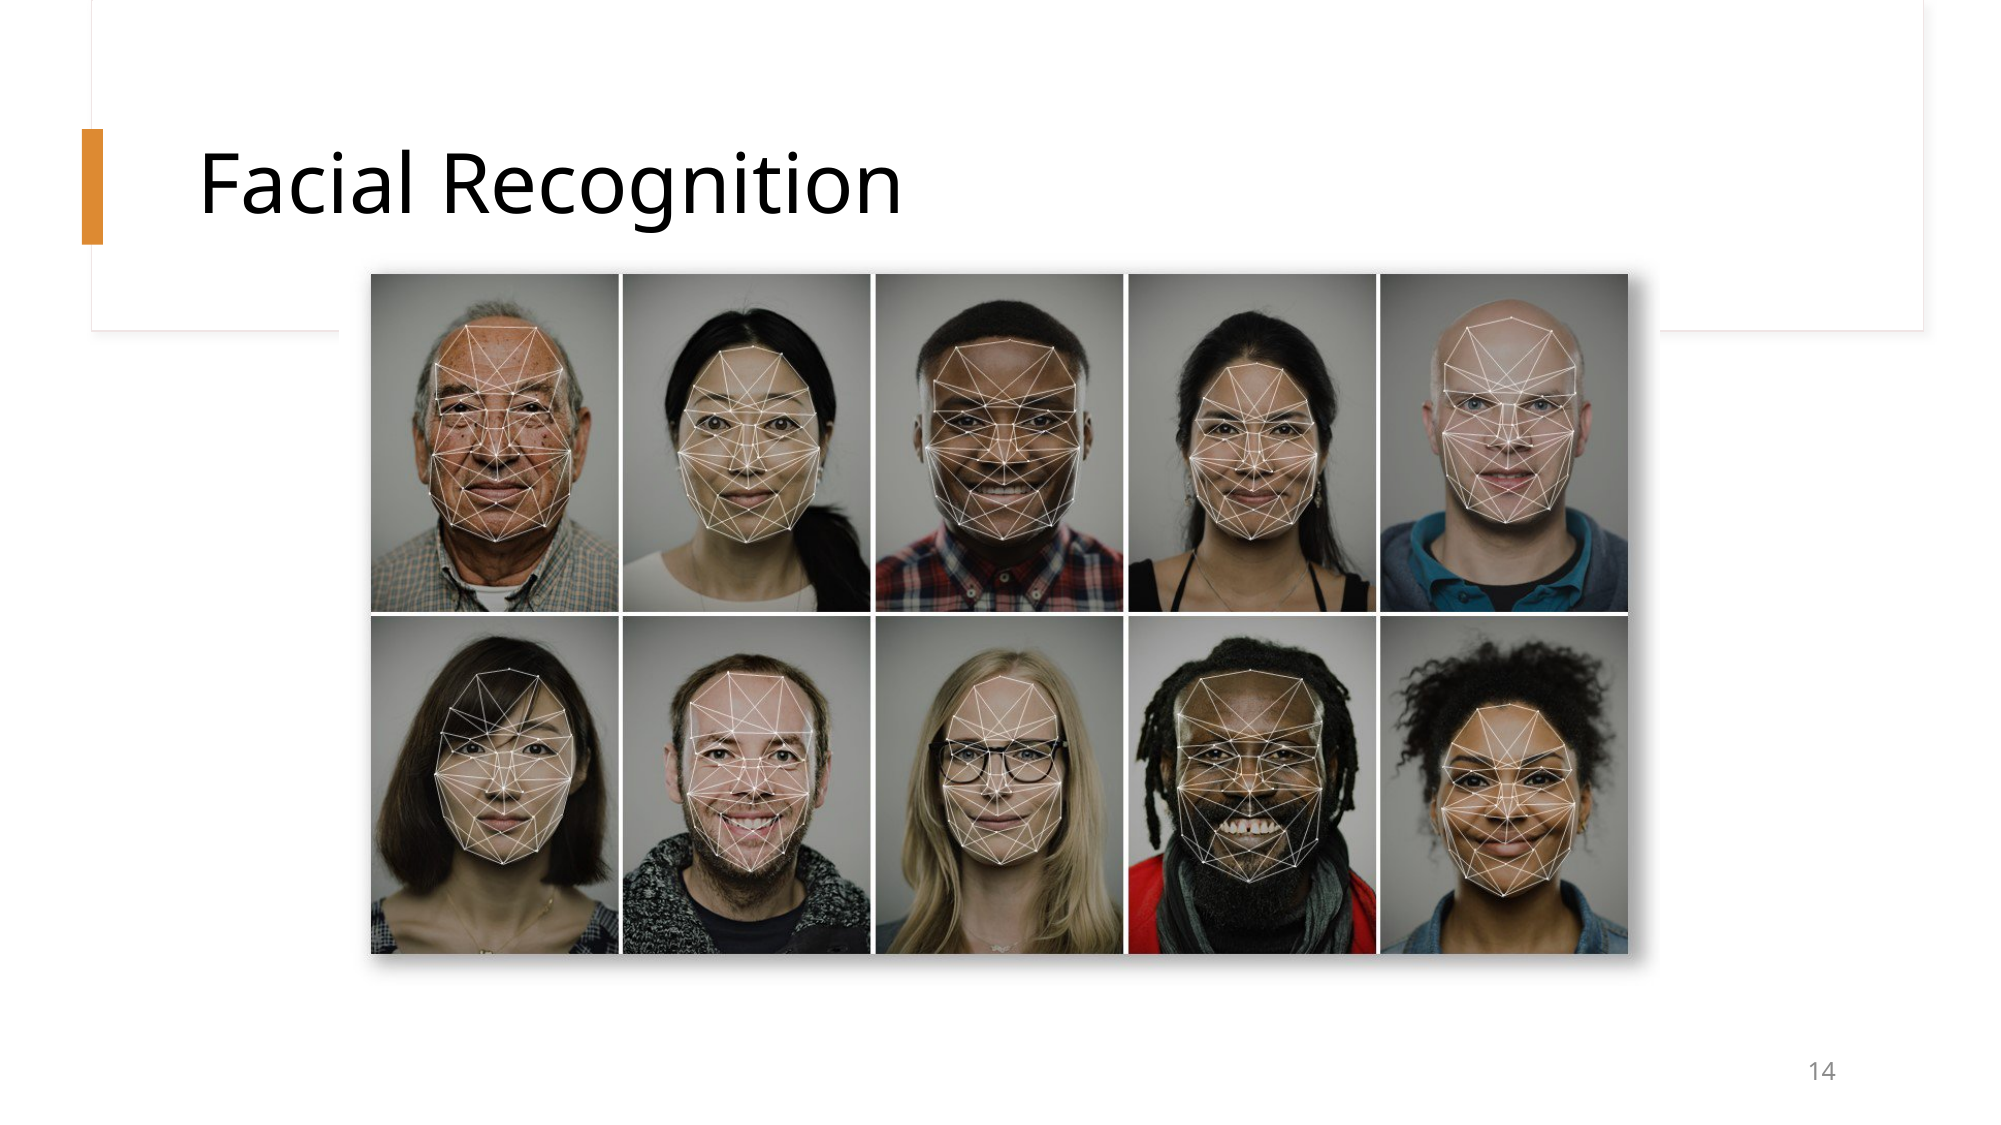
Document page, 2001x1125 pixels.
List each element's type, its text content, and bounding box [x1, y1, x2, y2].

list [339, 242, 1660, 986]
slide_number 14 [1401, 1042, 1851, 1103]
title Facial Recognition [183, 90, 1851, 284]
